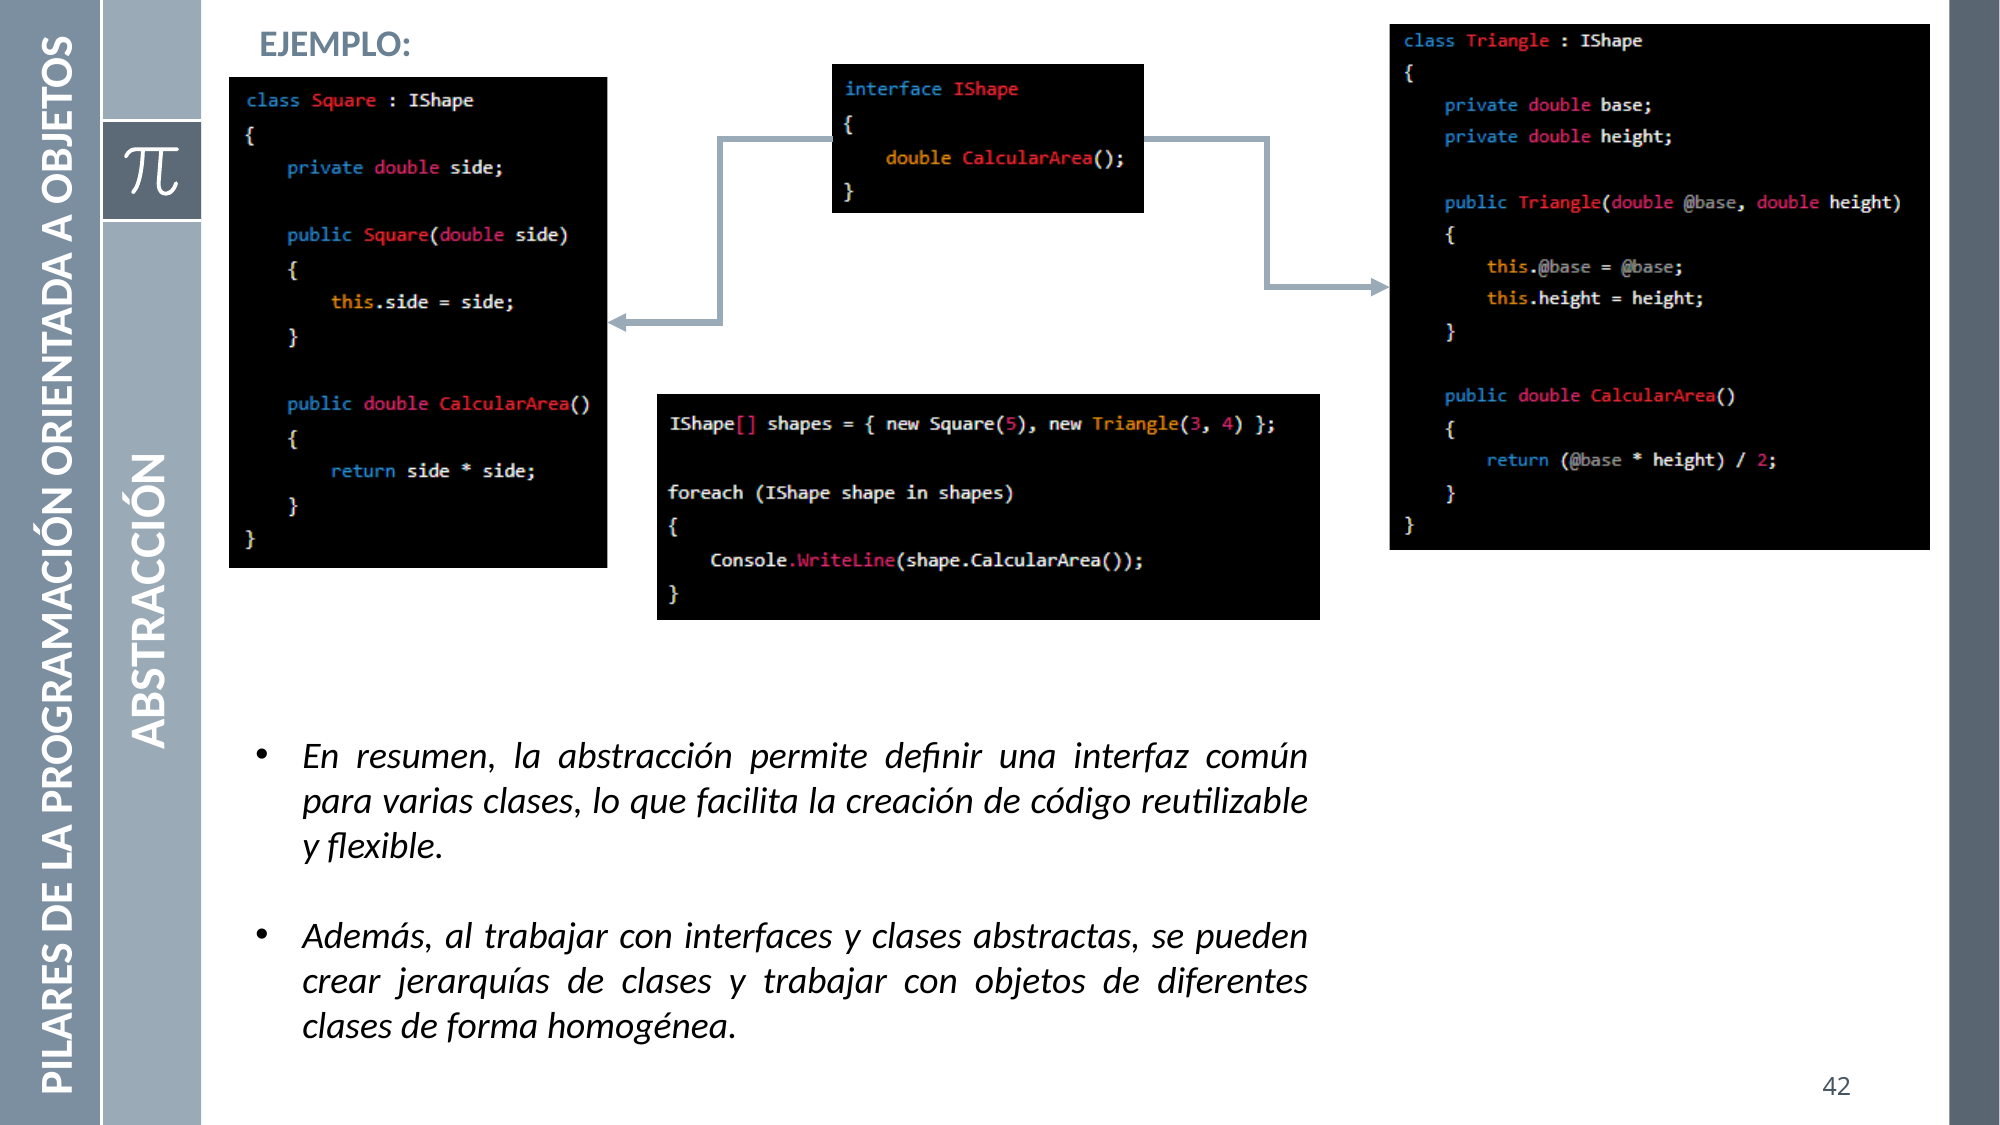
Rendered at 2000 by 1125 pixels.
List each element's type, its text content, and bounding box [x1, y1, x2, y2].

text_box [1143, 138, 1390, 288]
slide_number 42 [1766, 1057, 1867, 1118]
text_box En resumen, la abstracción permite definir una interfaz común para varias clases, lo que facilita la creación de código reutilizable y flexible. Además, al trabajar con interfaces y clases abstractas, se pueden crear jerarquías de clases y trabajar con objetos de diferentes clases de forma homogénea. [240, 723, 1324, 1054]
picture [832, 64, 1144, 213]
picture [228, 77, 608, 568]
text_box PILARES DE LA PROGRAMACIÓN ORIENTADA A OBJETOS [18, 20, 89, 1111]
picture [1389, 24, 1930, 550]
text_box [607, 138, 833, 323]
picture [657, 394, 1320, 620]
text_box EJEMPLO: [244, 11, 440, 72]
text_box ABSTRACCIÓN [106, 437, 182, 765]
